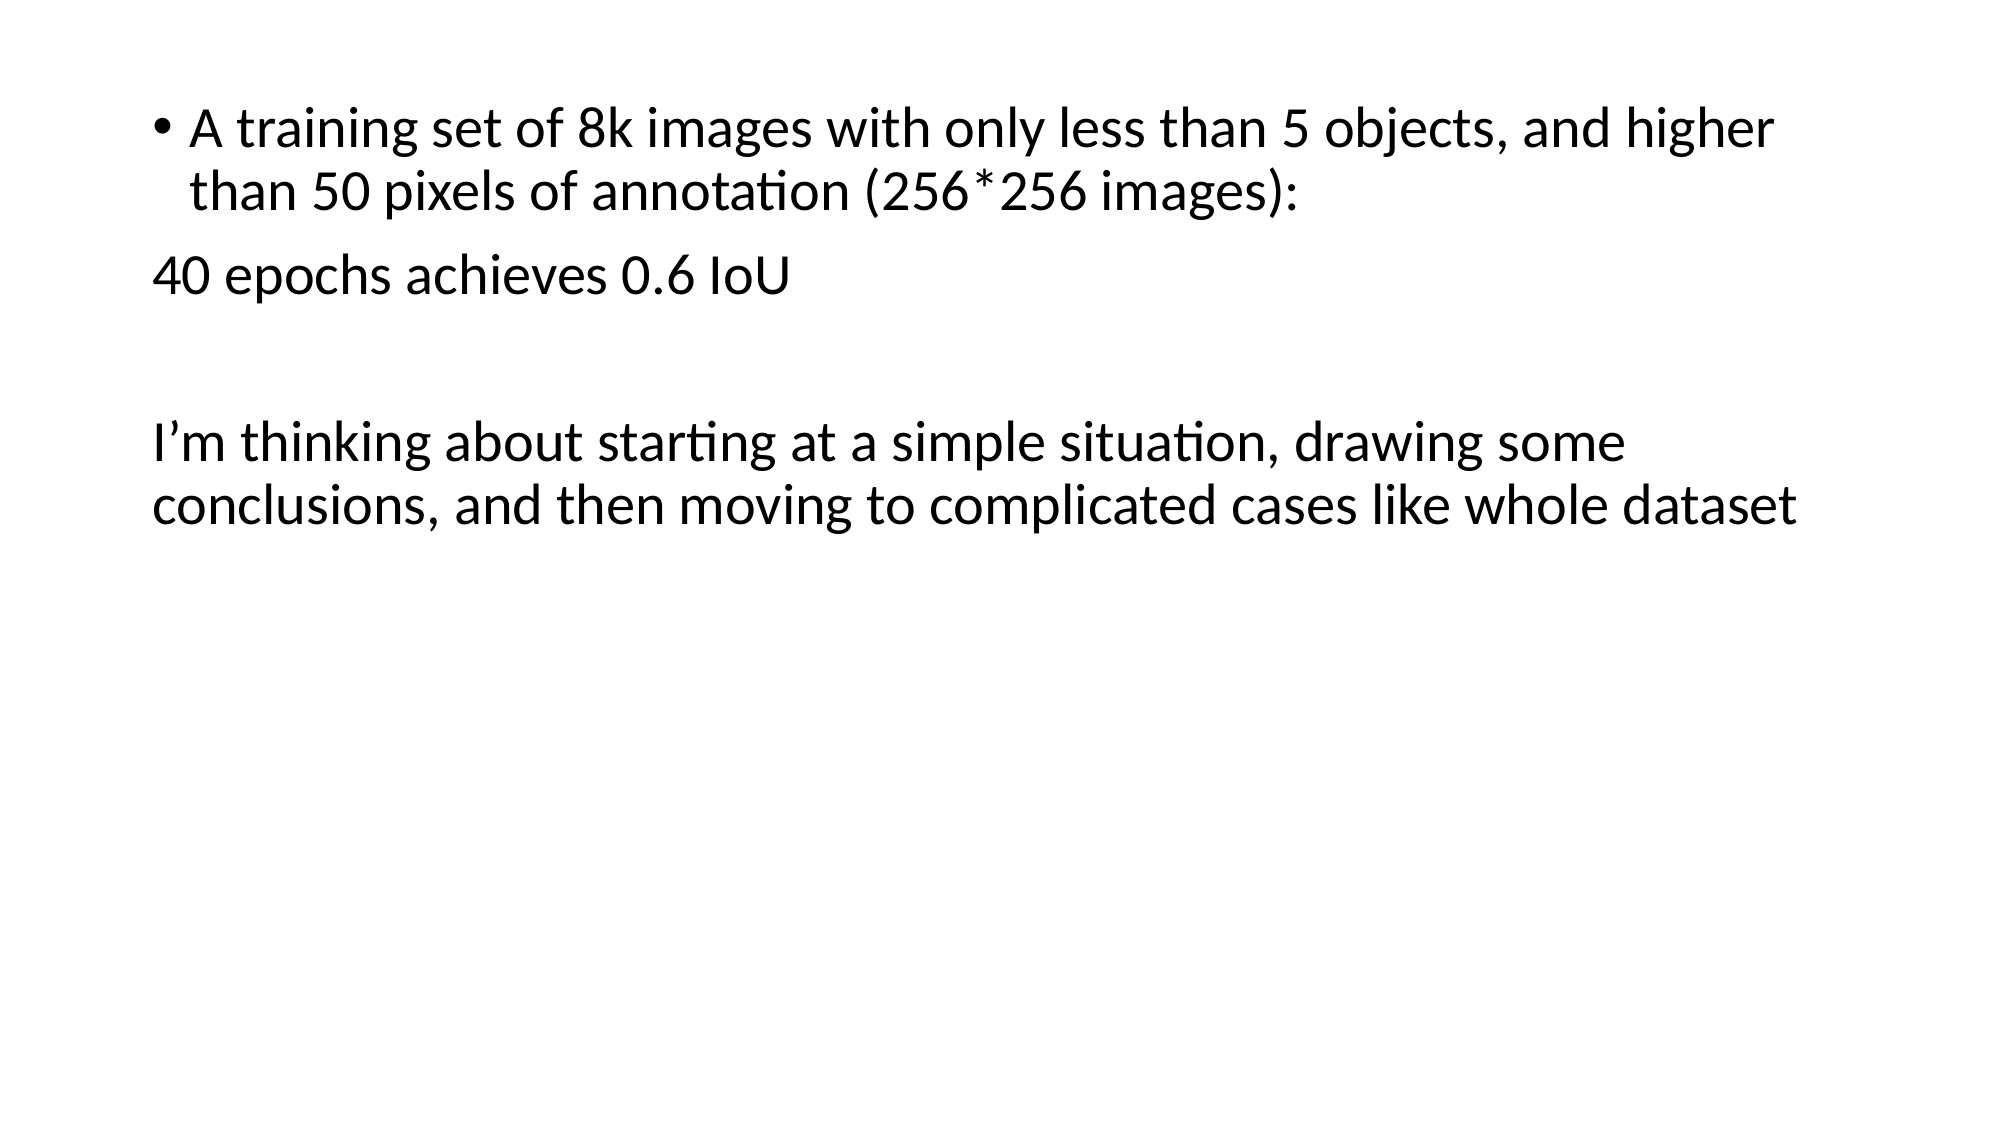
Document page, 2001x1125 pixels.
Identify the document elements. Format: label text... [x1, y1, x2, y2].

list A training set of 8k images with only less than 5 objects, and higher than 50 pixels of annotation (256*256 images): 40 epochs achieves 0.6 IoU I’m thinking about starting at a simple situation, drawing some conclusions, and then moving to complicated cases like whole dataset [137, 89, 1863, 1014]
